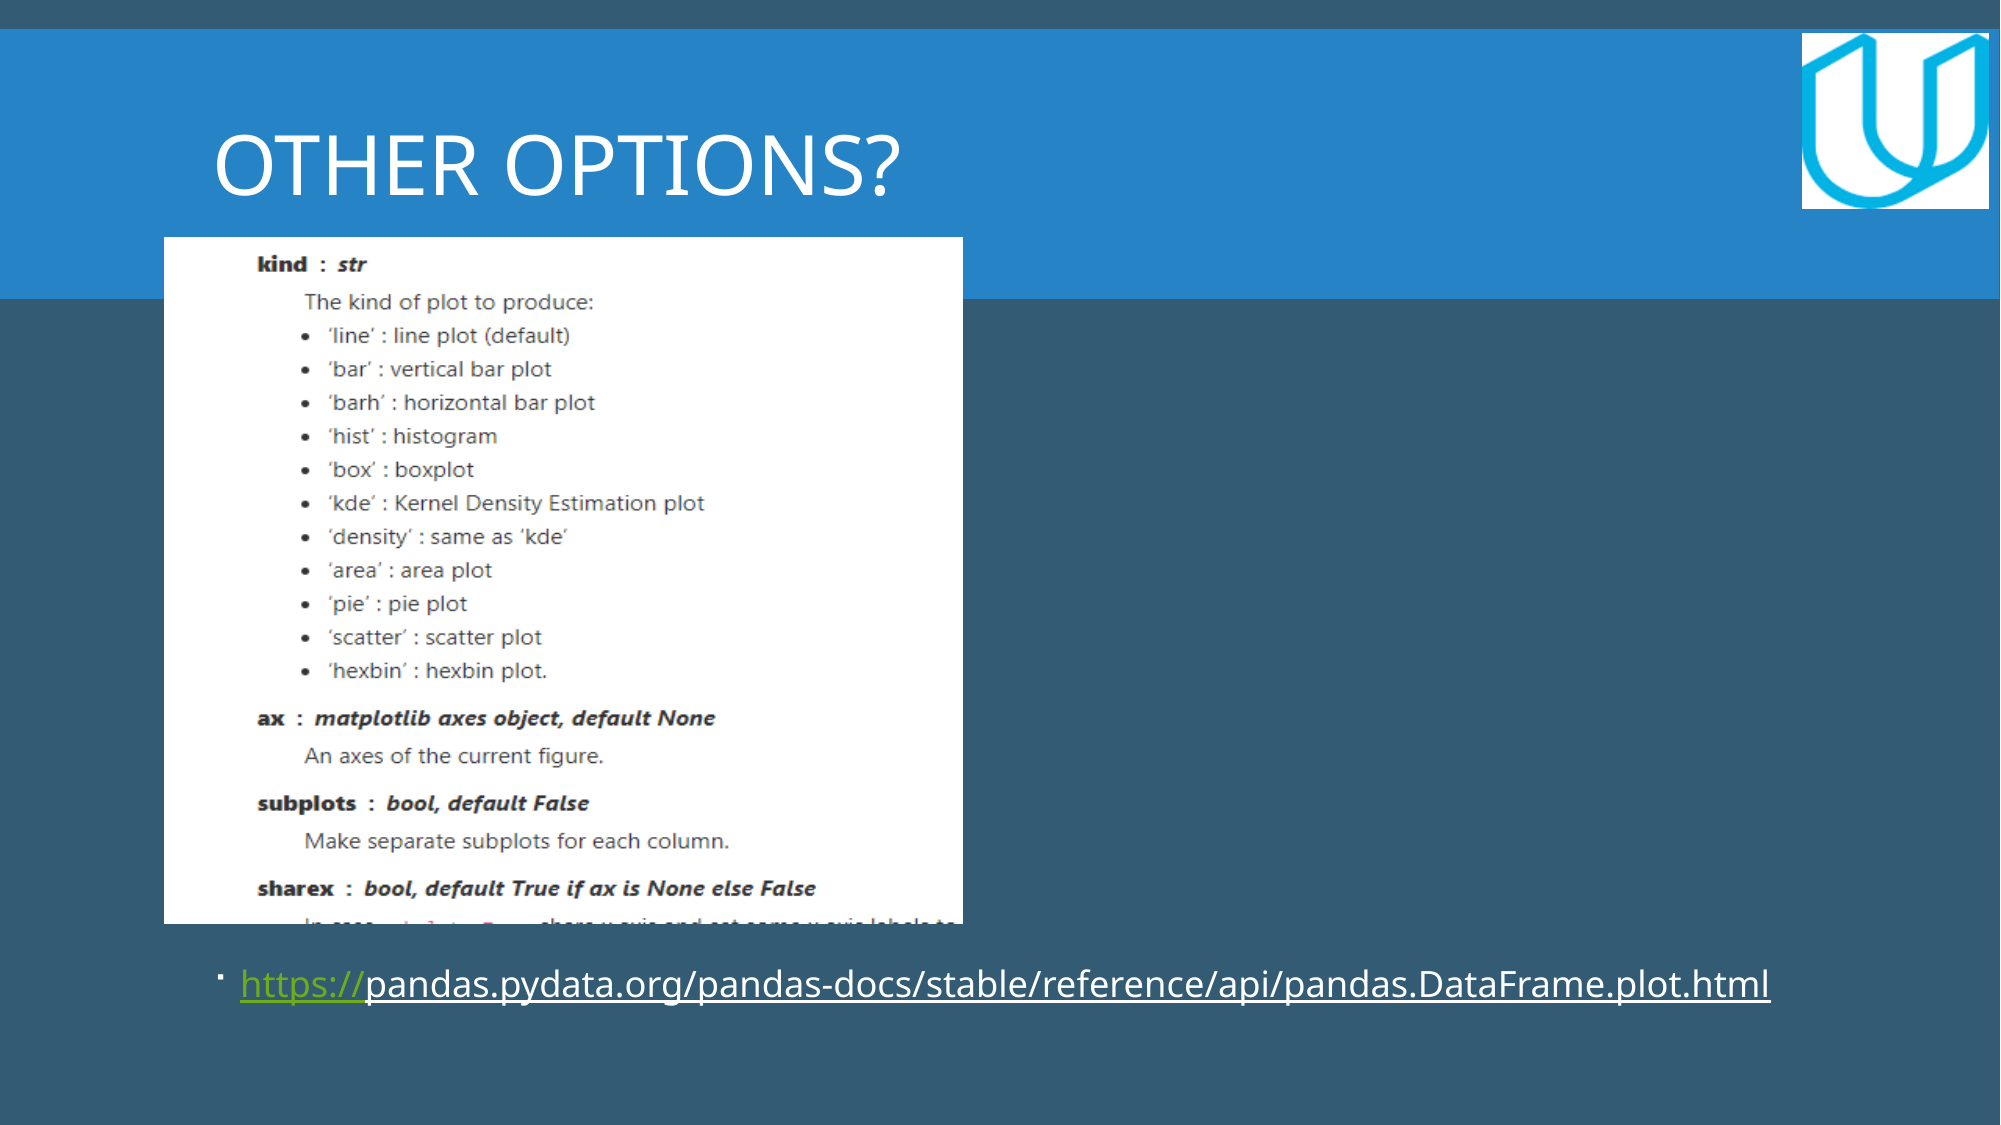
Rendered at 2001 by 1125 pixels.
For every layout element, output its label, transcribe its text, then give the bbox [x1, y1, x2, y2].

list https://pandas.pydata.org/pandas-docs/stable/reference/api/pandas.DataFrame.plot.html [197, 329, 1803, 1020]
picture [1933, 47, 1974, 167]
title Other options? [197, 46, 1803, 295]
picture [163, 237, 963, 924]
picture [1876, 124, 1989, 209]
picture [1803, 159, 1866, 209]
picture [1802, 33, 1989, 167]
picture [1816, 47, 1912, 197]
